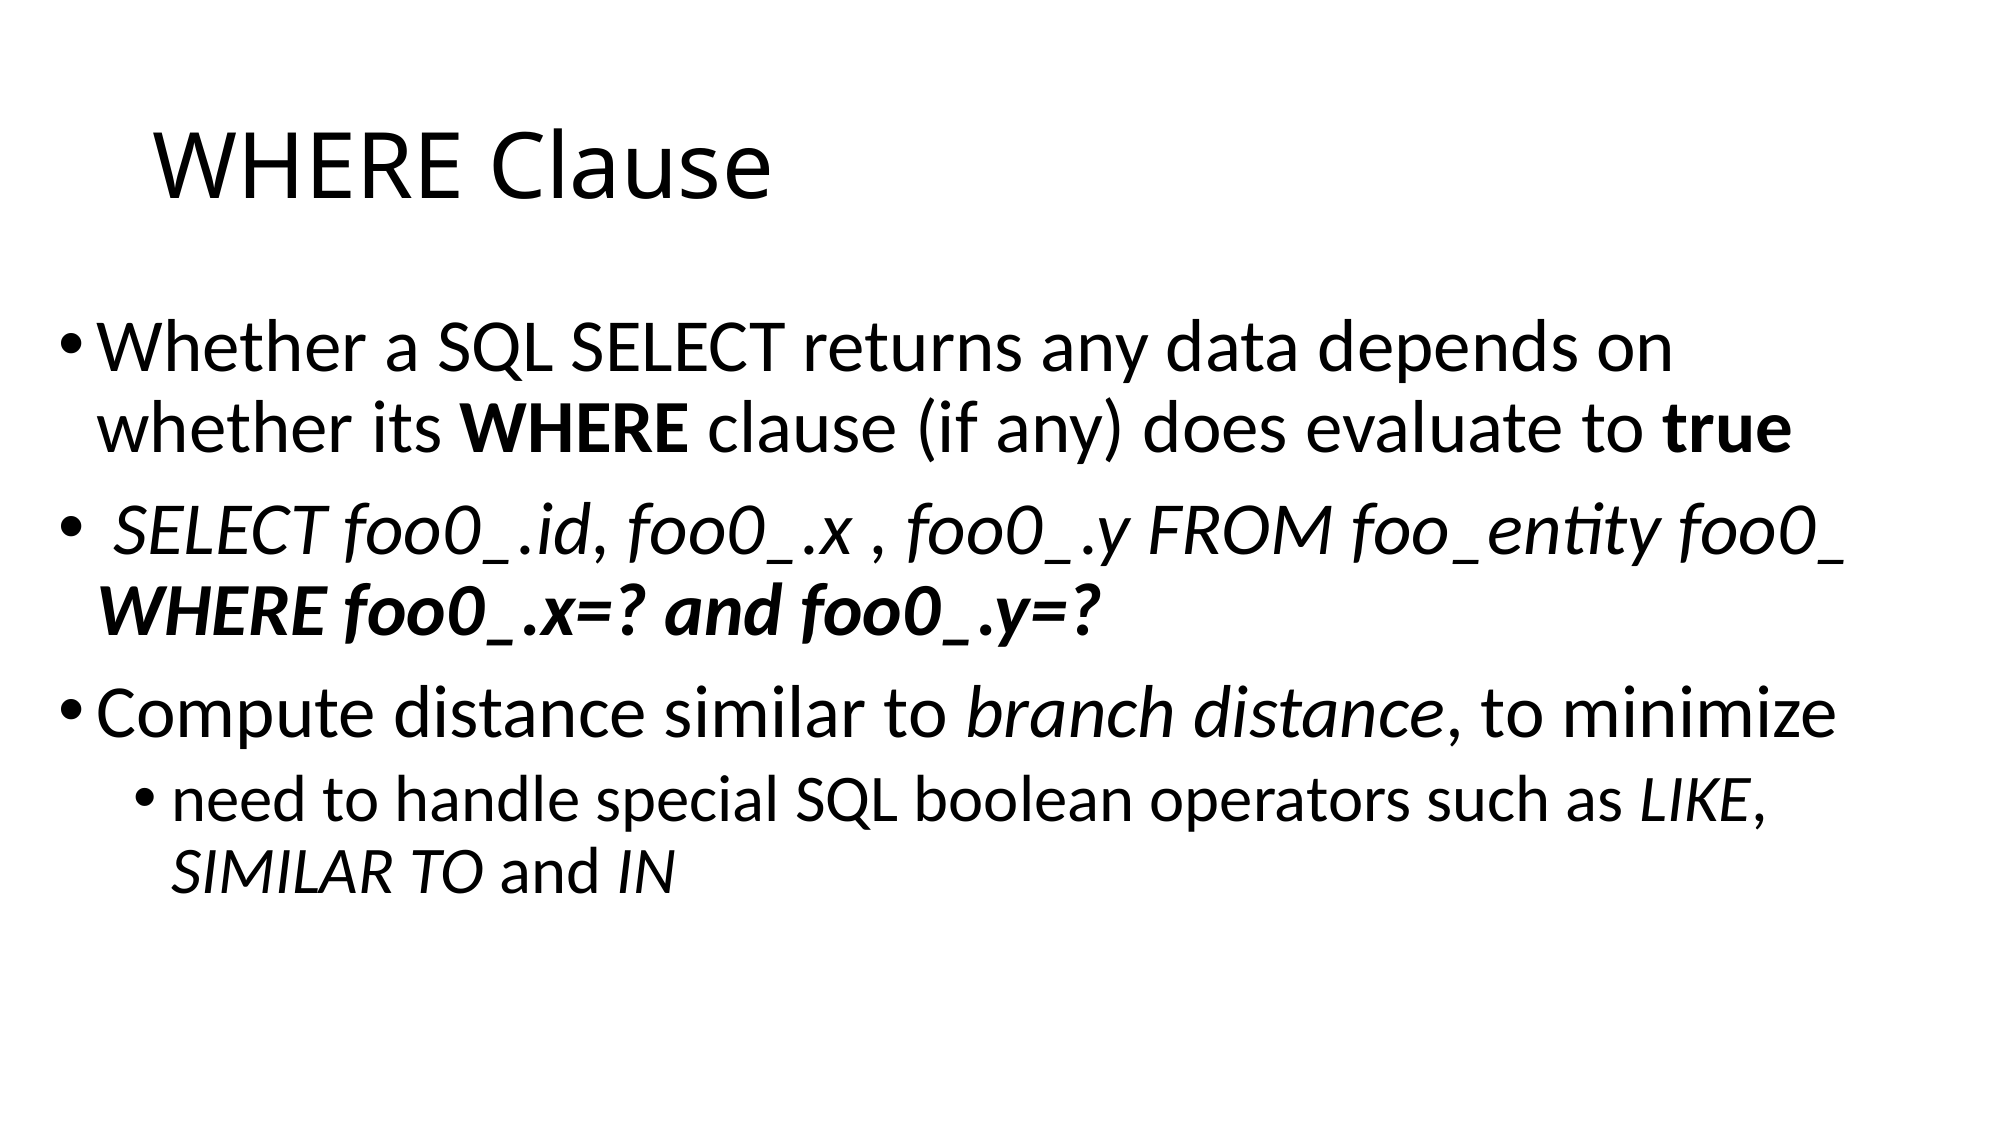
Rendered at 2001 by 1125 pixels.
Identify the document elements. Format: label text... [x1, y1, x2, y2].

title WHERE Clause [137, 59, 1863, 278]
list Whether a SQL SELECT returns any data depends on whether its WHERE clause (if any) does evaluate to true SELECT foo0_.id, foo0_.x , foo0_.y FROM foo_entity foo0_ WHERE foo0_.x=? and foo0_.y=? Compute distance similar to branch distance, to minimize need to handle special SQL boolean operators such as LIKE, SIMILAR TO and IN [43, 299, 1963, 1091]
